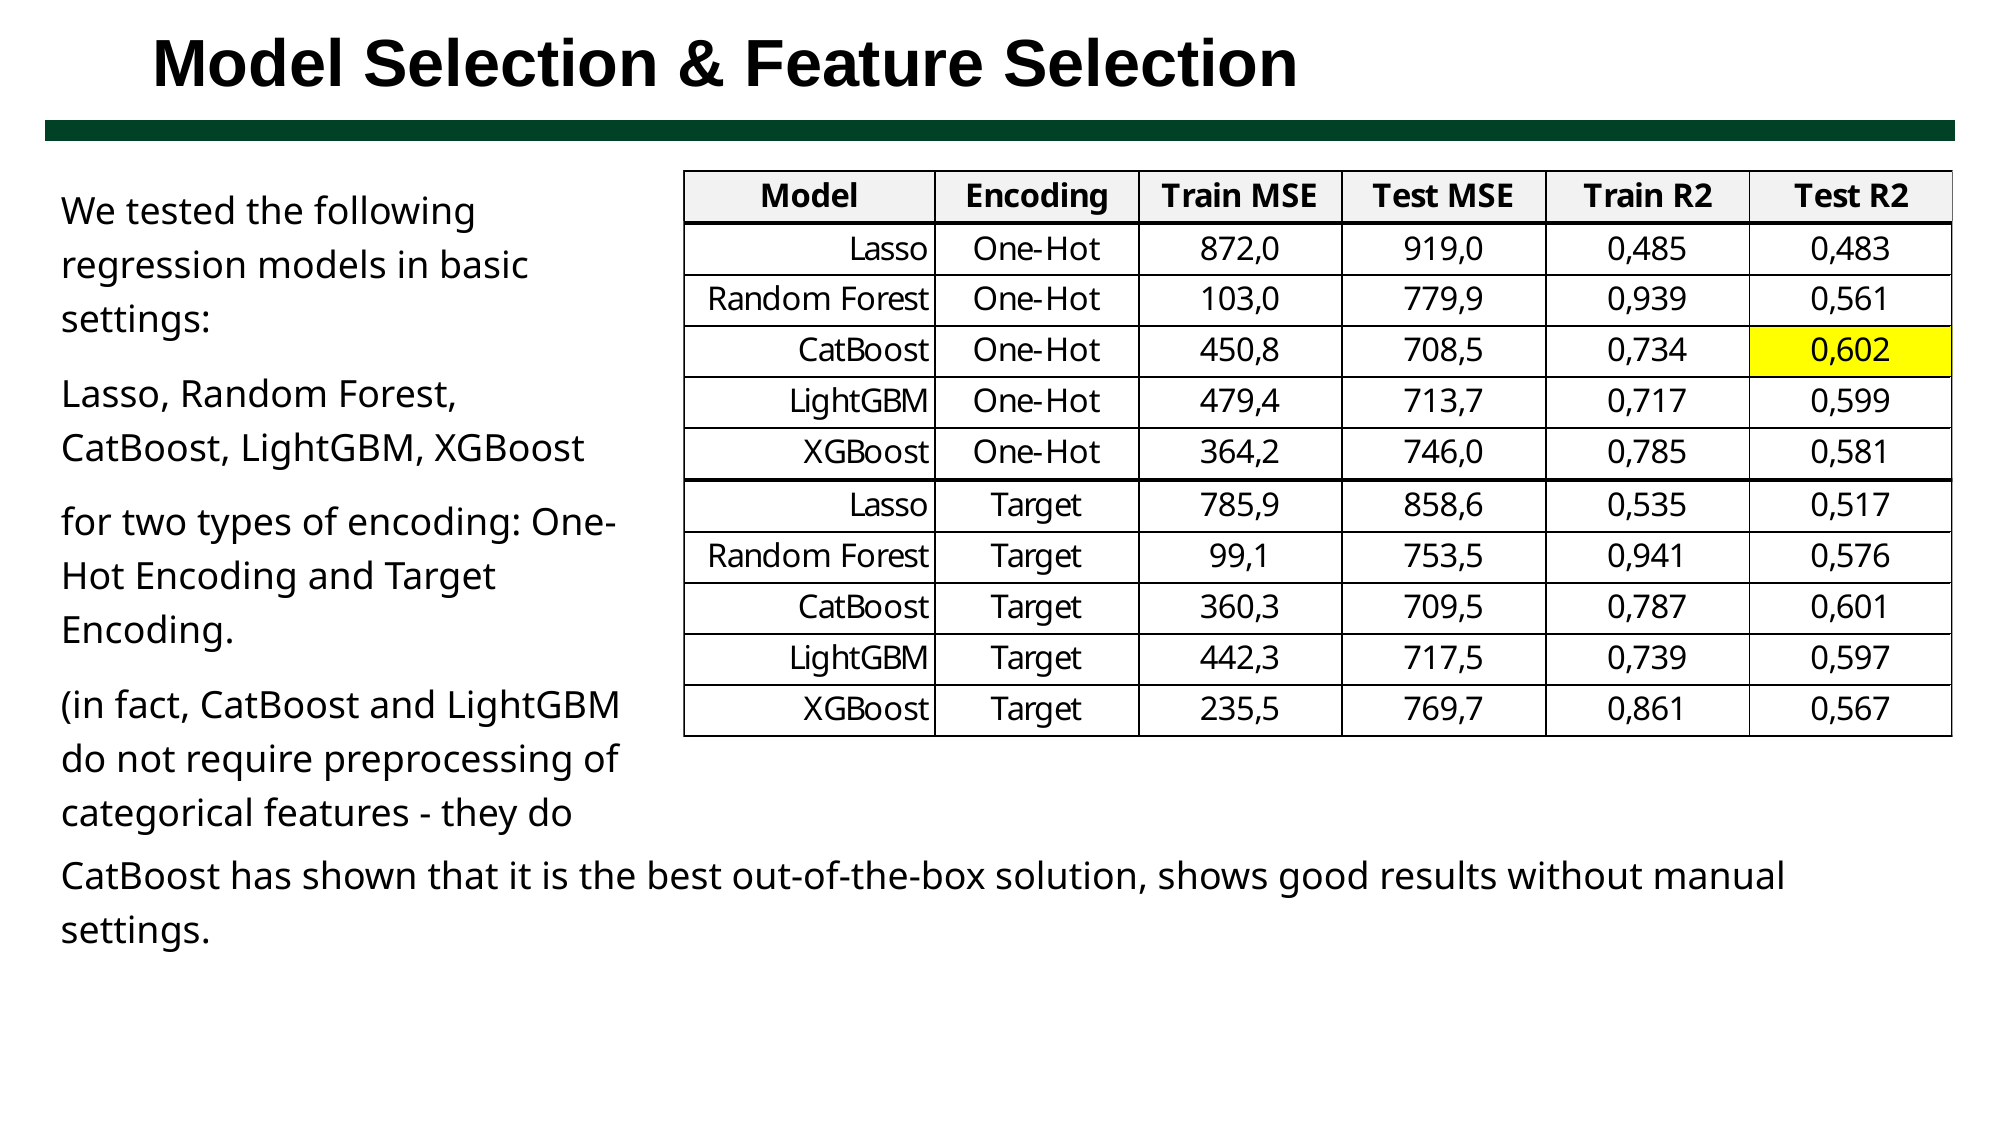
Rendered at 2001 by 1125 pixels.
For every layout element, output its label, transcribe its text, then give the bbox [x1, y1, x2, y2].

picture [682, 169, 1955, 739]
title Model Selection & Feature Selection [137, 19, 1863, 110]
picture [45, 120, 1955, 142]
text_box CatBoost has shown that it is the best out-of-the-box solution, shows good results without manual settings. [45, 835, 1955, 1074]
text_box We tested the following regression models in basic settings: Lasso, Random Forest, CatBoost, LightGBM, XGBoost for two types of encoding: One-Hot Encoding and Target Encoding. (in fact, CatBoost and LightGBM do not require preprocessing of categorical features - they do One-Hot Encoding themselves) [45, 170, 645, 701]
